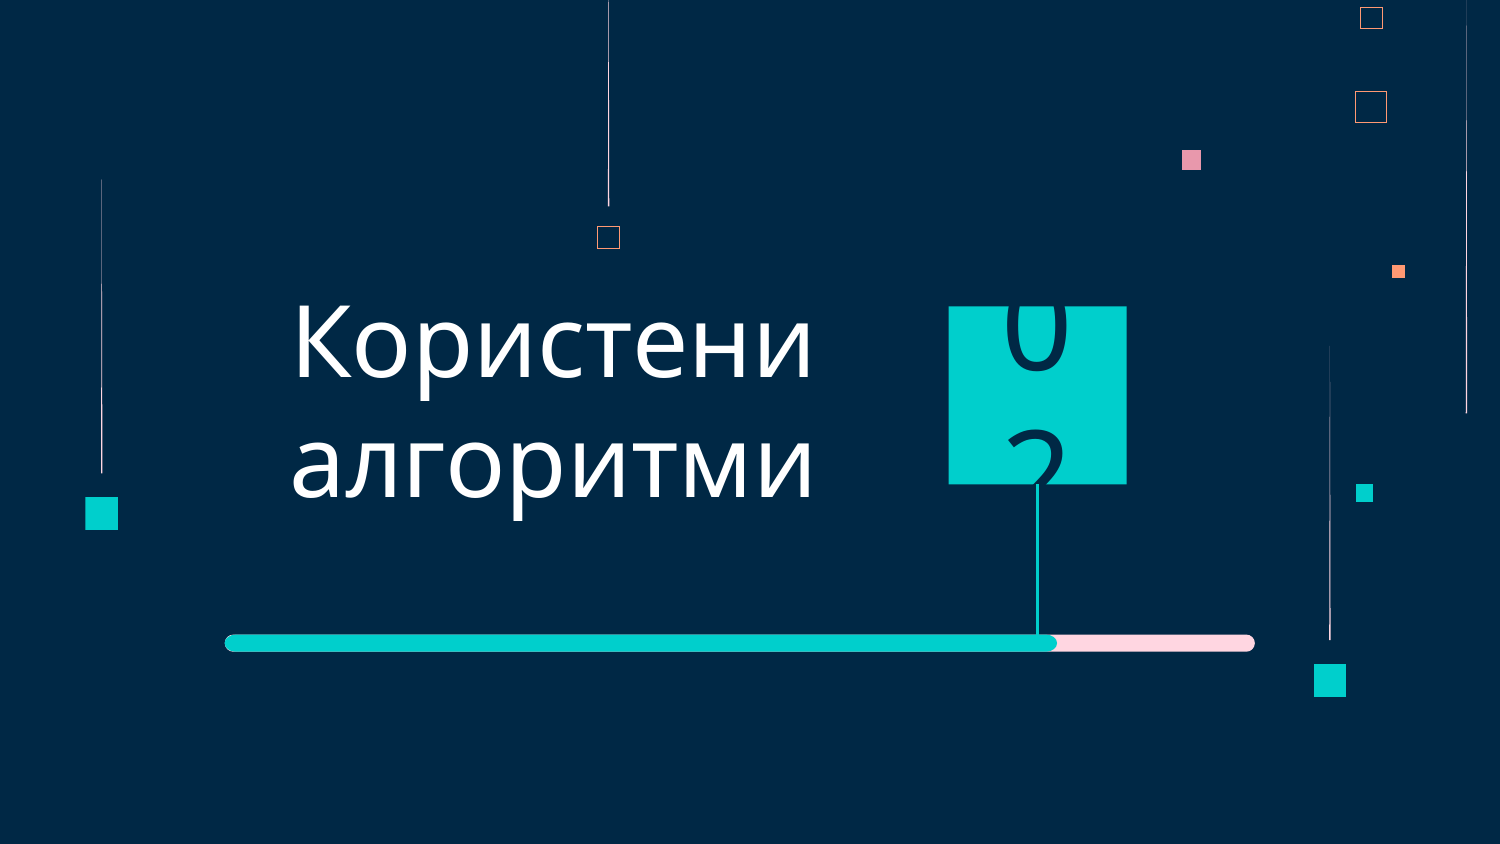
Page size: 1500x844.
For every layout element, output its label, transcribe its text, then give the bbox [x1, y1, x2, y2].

title Користени алгоритми [202, 395, 905, 533]
title 02 [957, 348, 1119, 443]
text_box [948, 306, 1127, 485]
text_box [224, 634, 1058, 652]
text_box [1049, 634, 1255, 652]
